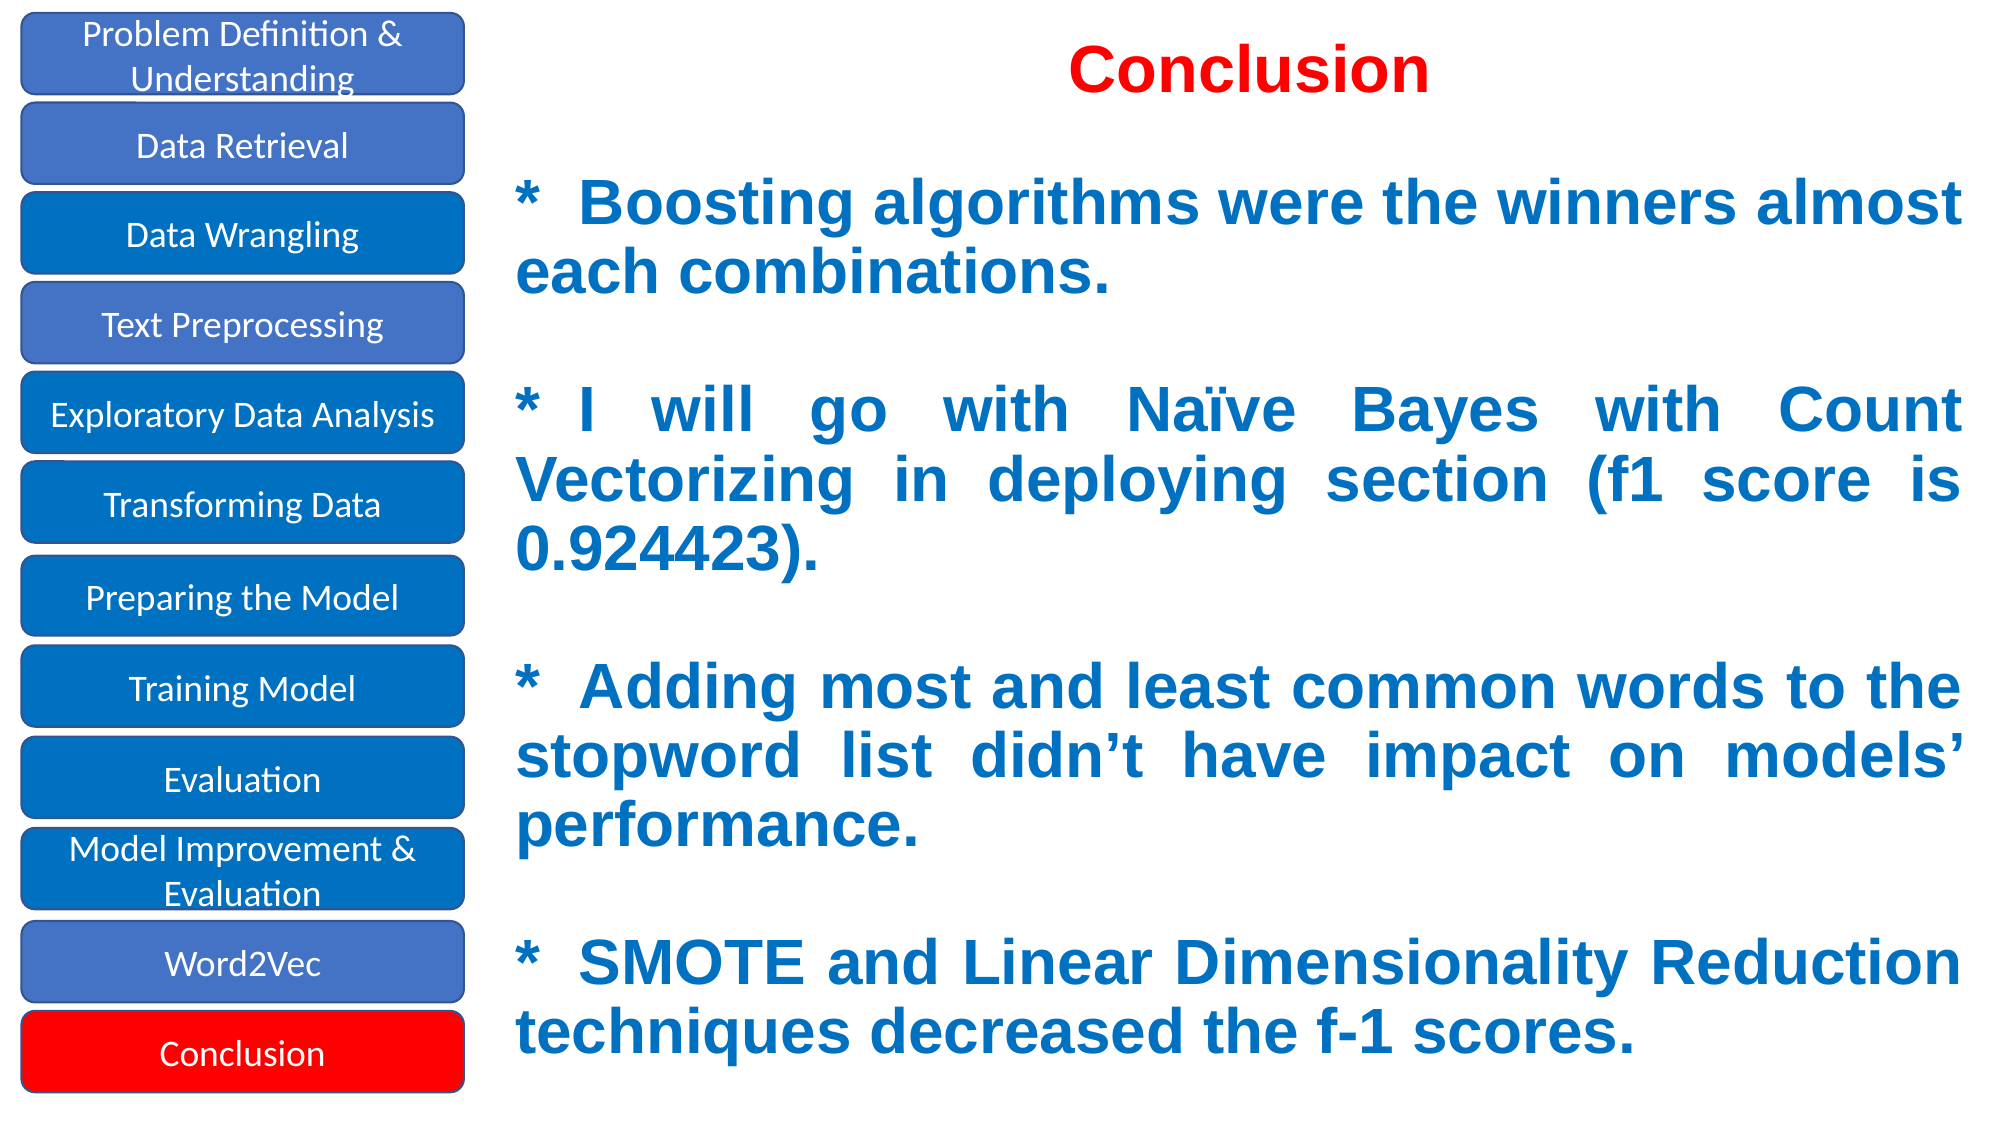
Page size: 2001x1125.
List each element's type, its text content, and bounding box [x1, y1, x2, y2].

text_box Conclusion [20, 1009, 465, 1094]
text_box Model Improvement & Evaluation [20, 826, 465, 911]
text_box Word2Vec [20, 919, 465, 1004]
text_box *nBoosting algorithms were the winners almost each combinations. *nI will go with Naïve Bayes with Count Vectorizing in deploying section (f1 score is 0.924423). *nAdding most and least common words to the stopword list didn’t have impact on models’ performance. *nSMOTE and Linear Dimensionality Reduction techniques decreased the f-1 scores. [500, 144, 1979, 1093]
text_box Evaluation [20, 735, 465, 820]
title Conclusion [500, 12, 2000, 115]
text_box Data Wrangling [20, 191, 465, 275]
text_box Problem Definition & Understanding [20, 11, 465, 96]
text_box Transforming Data [20, 460, 465, 544]
text_box Exploratory Data Analysis [20, 370, 465, 455]
text_box Preparing the Model [20, 554, 465, 637]
text_box Text Preprocessing [20, 280, 465, 365]
text_box Training Model [20, 644, 465, 728]
text_box Data Retrieval [20, 101, 465, 185]
